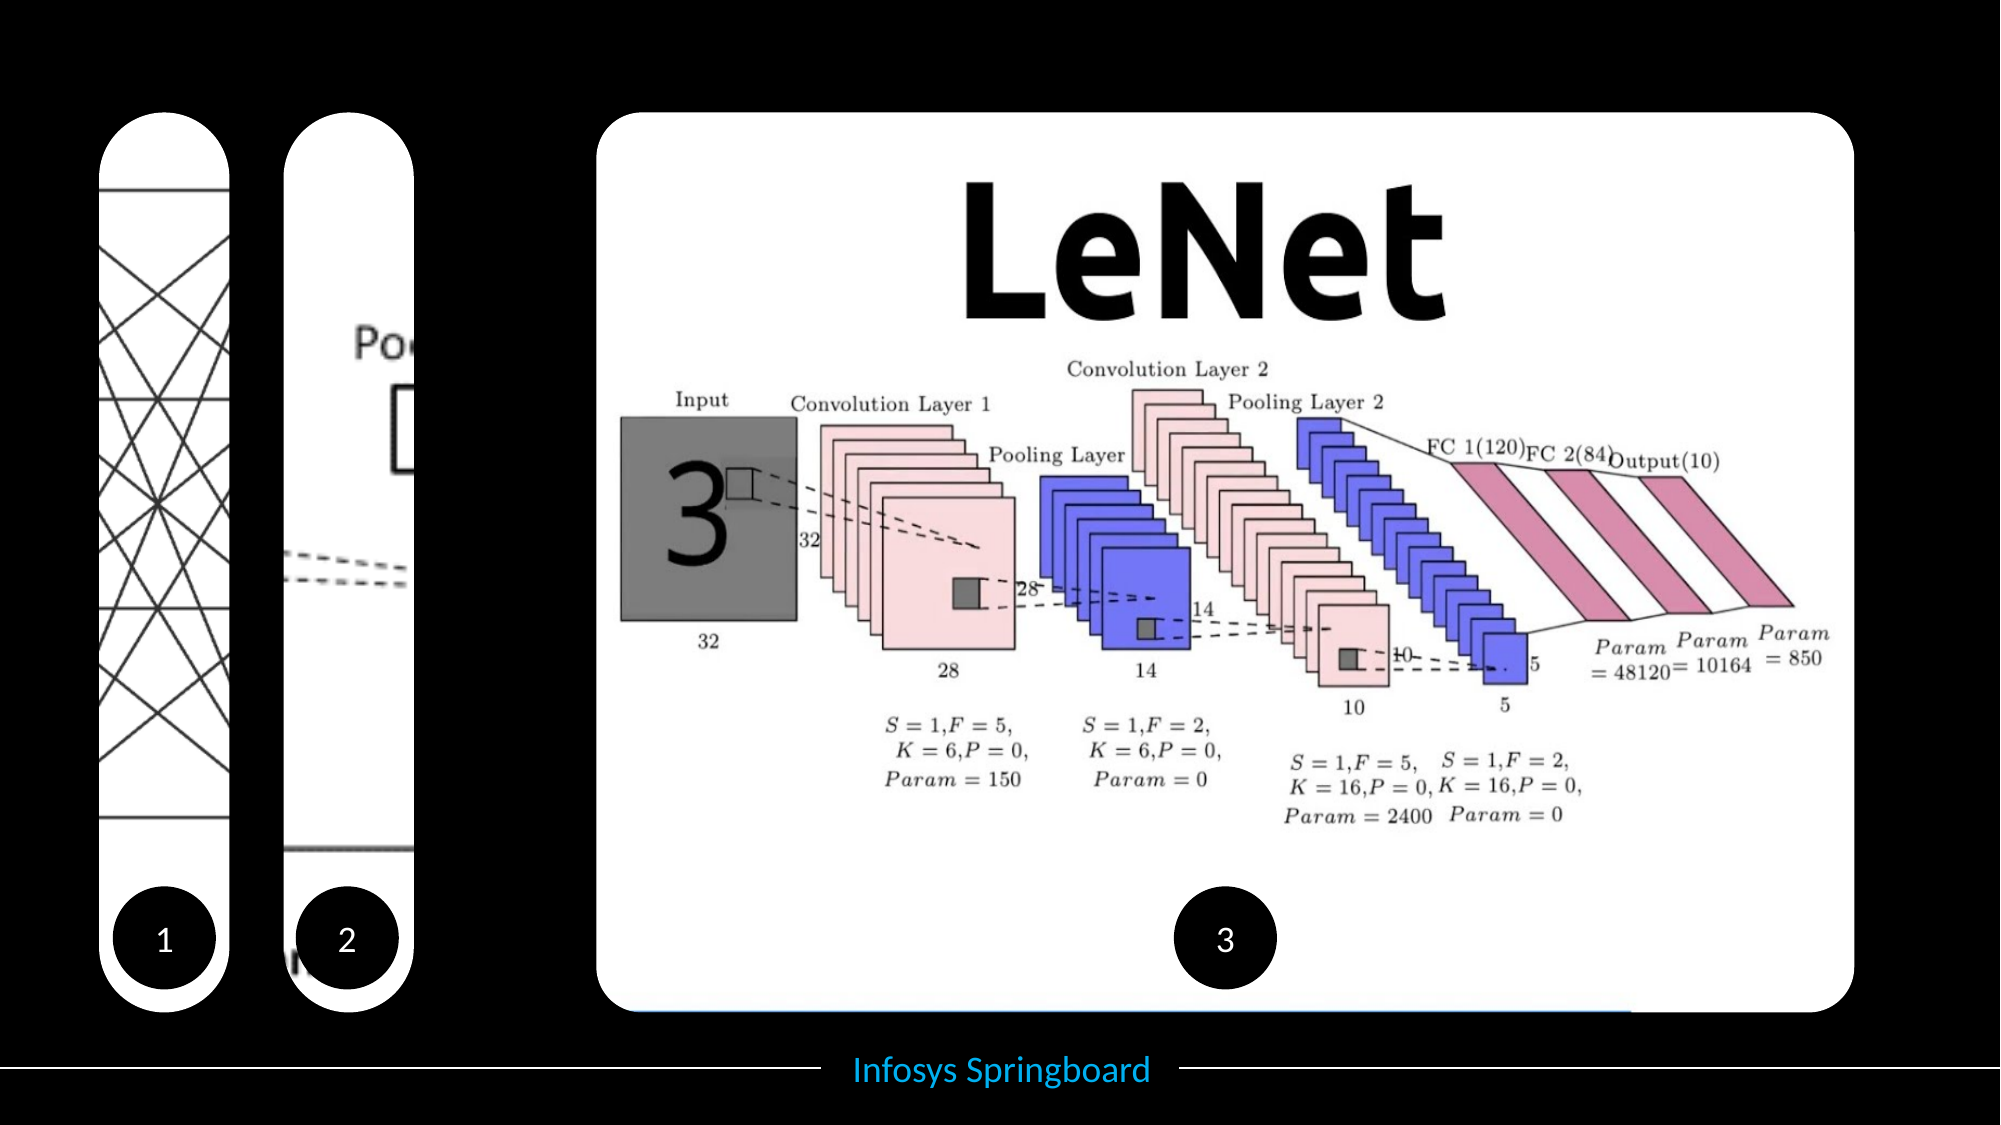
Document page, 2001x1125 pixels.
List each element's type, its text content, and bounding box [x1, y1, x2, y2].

picture [596, 112, 1855, 1013]
picture [283, 112, 414, 1013]
text_box Infosys Springboard [837, 1037, 1180, 1098]
picture [99, 112, 230, 1013]
